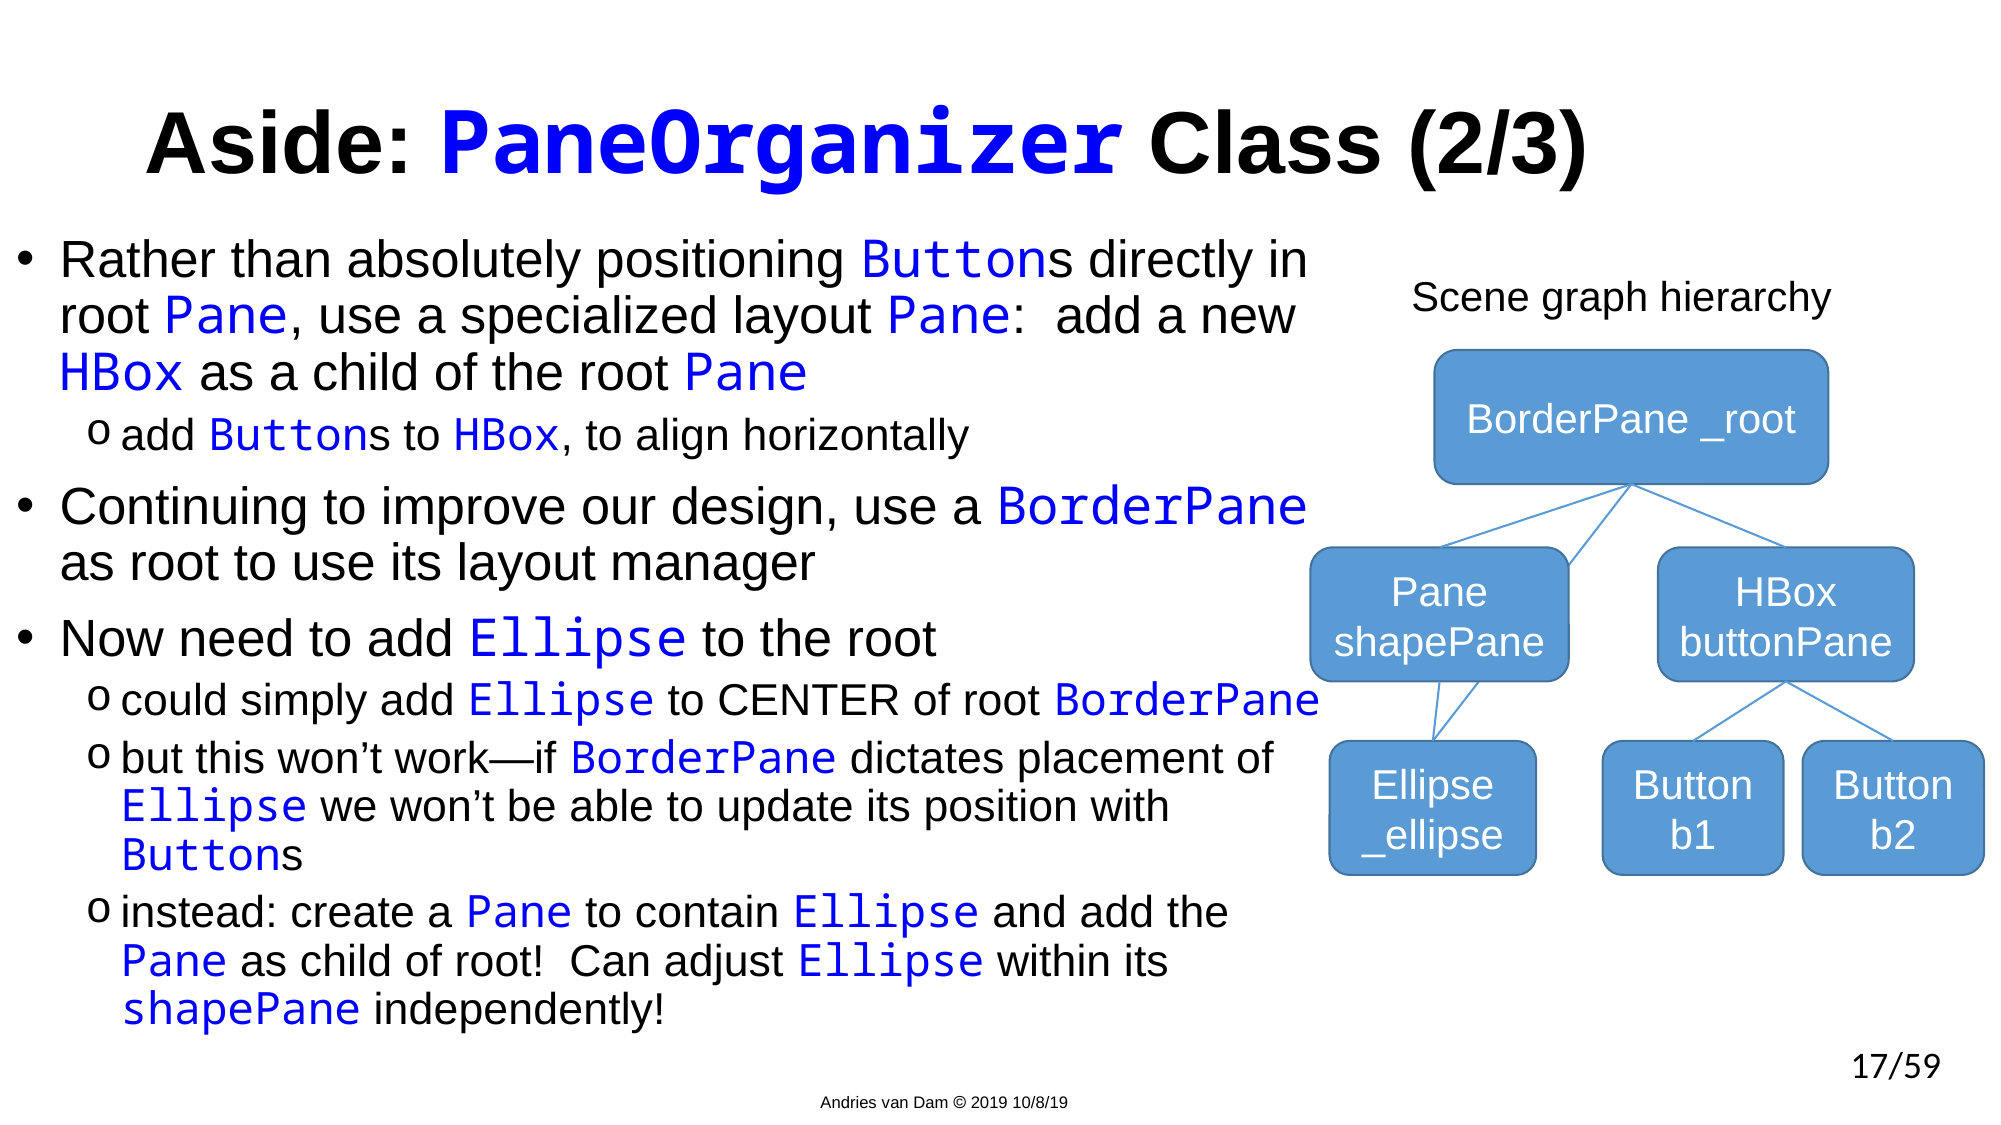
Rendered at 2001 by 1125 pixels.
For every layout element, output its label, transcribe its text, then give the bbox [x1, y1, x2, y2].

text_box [1631, 484, 1786, 548]
text_box Scene graph hierarchy [1396, 262, 1884, 328]
text_box Button b2 [1801, 739, 1986, 876]
text_box Button b1 [1601, 739, 1785, 876]
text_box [1785, 681, 1894, 741]
text_box Pane shapePane [1309, 546, 1432, 683]
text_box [1439, 484, 1631, 548]
title Aside: PaneOrganizer Class (2/3) [129, 89, 1855, 307]
list Rather than absolutely positioning Buttons directly in root Pane, use a specialized layout Pane: add a new HBox as a child of the root Pane add Buttons to HBox, to align horizontally Continuing to improve our design, use a BorderPane as root to use its layout manager Now need to add Ellipse to the root could simply add Ellipse to CENTER of root BorderPane but this won’t work—if BorderPane dictates placement of Ellipse we won’t be able to update its position with Buttons instead: create a Pane to contain Ellipse and add the Pane as child of root! Can adjust Ellipse within its shapePane independently! [0, 224, 1340, 1094]
text_box HBox buttonPane [1656, 546, 1916, 683]
text_box BorderPane _root [1433, 348, 1830, 486]
text_box Ellipse _ellipse [1328, 739, 1538, 876]
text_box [1432, 484, 1632, 741]
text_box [1432, 681, 1440, 741]
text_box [1692, 681, 1785, 741]
